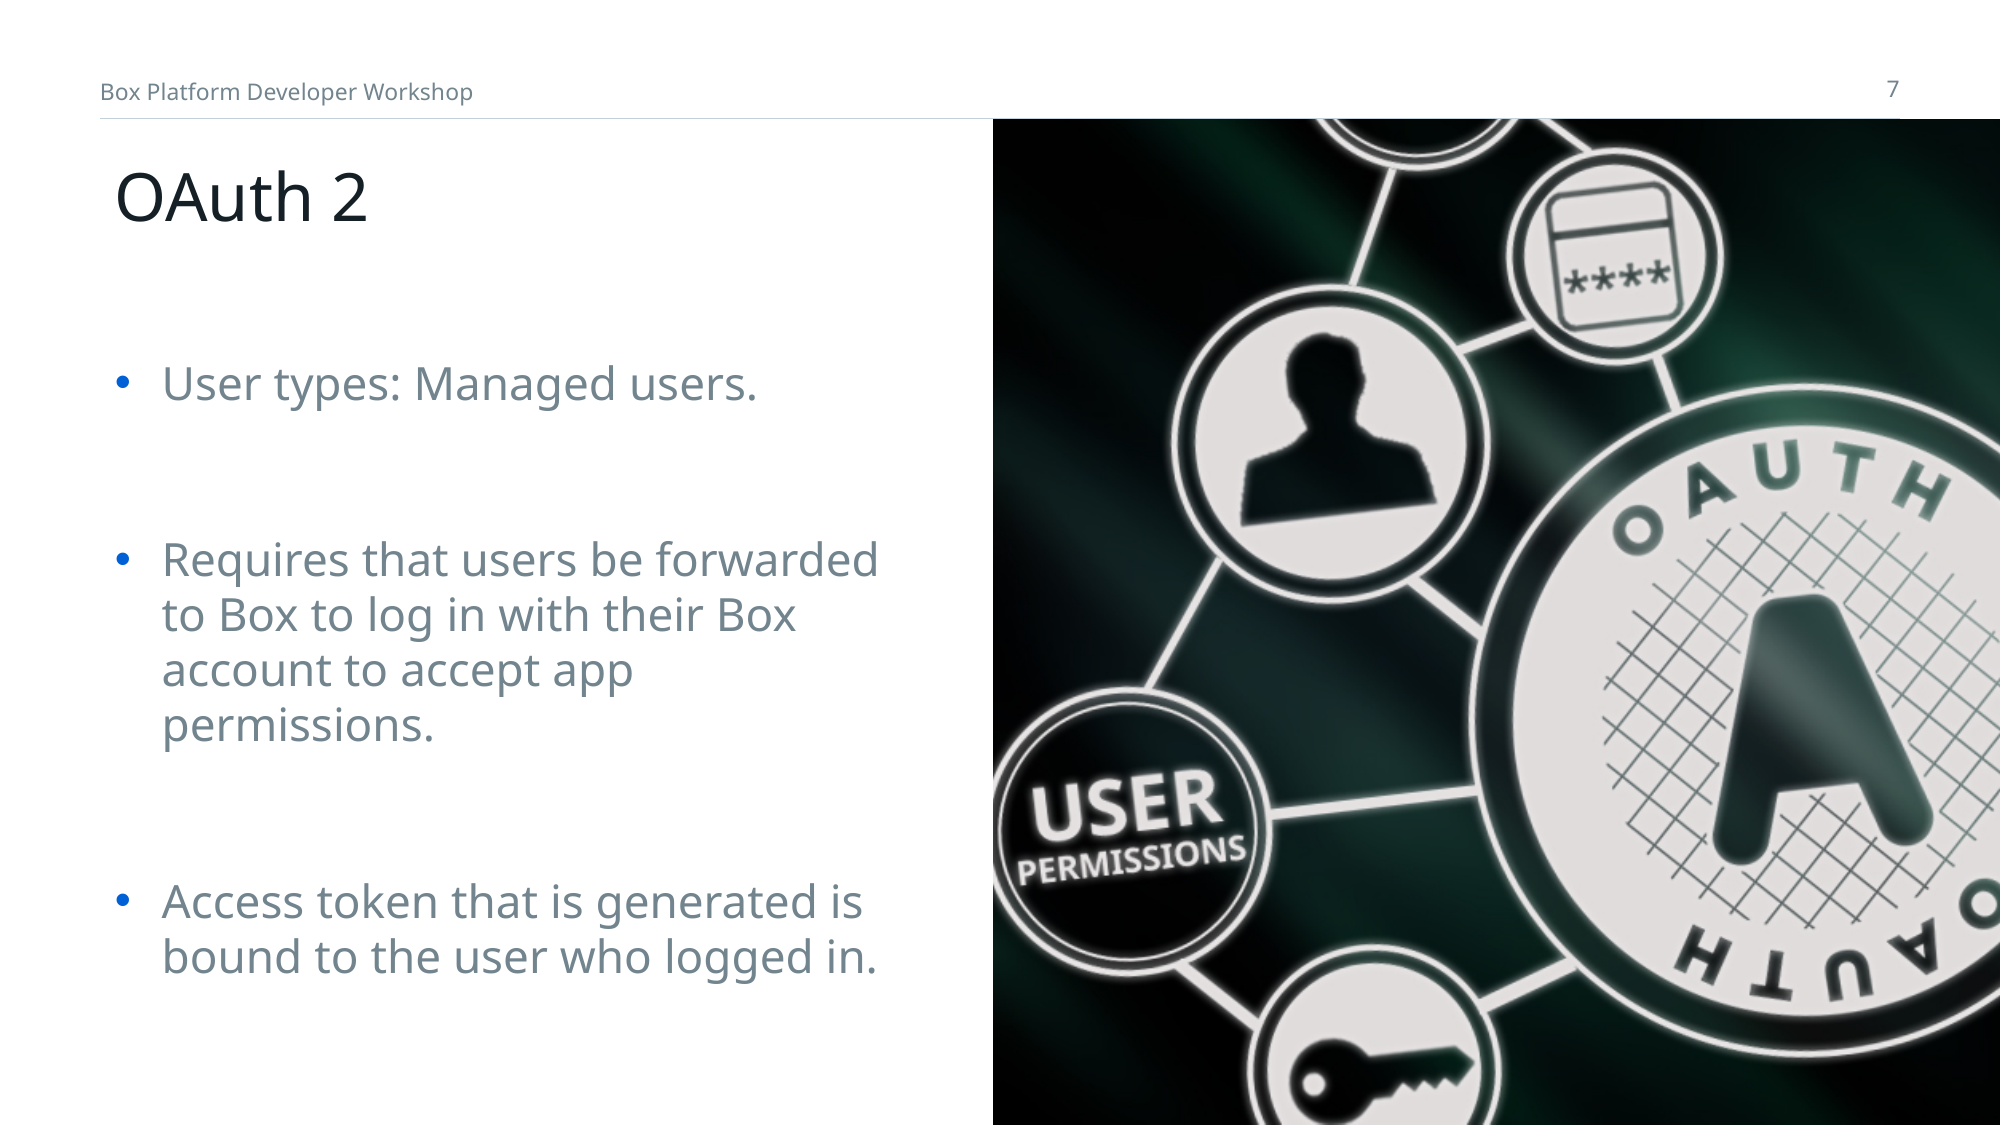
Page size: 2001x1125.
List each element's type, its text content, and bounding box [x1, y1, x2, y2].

picture [993, 119, 2000, 1125]
text_box OAuth 2 [99, 147, 987, 237]
text_box User types: Managed users. Requires that users be forwarded to Box to log in with their Box account to accept app permissions. Access token that is generated is bound to the user who logged in. [99, 347, 930, 1125]
